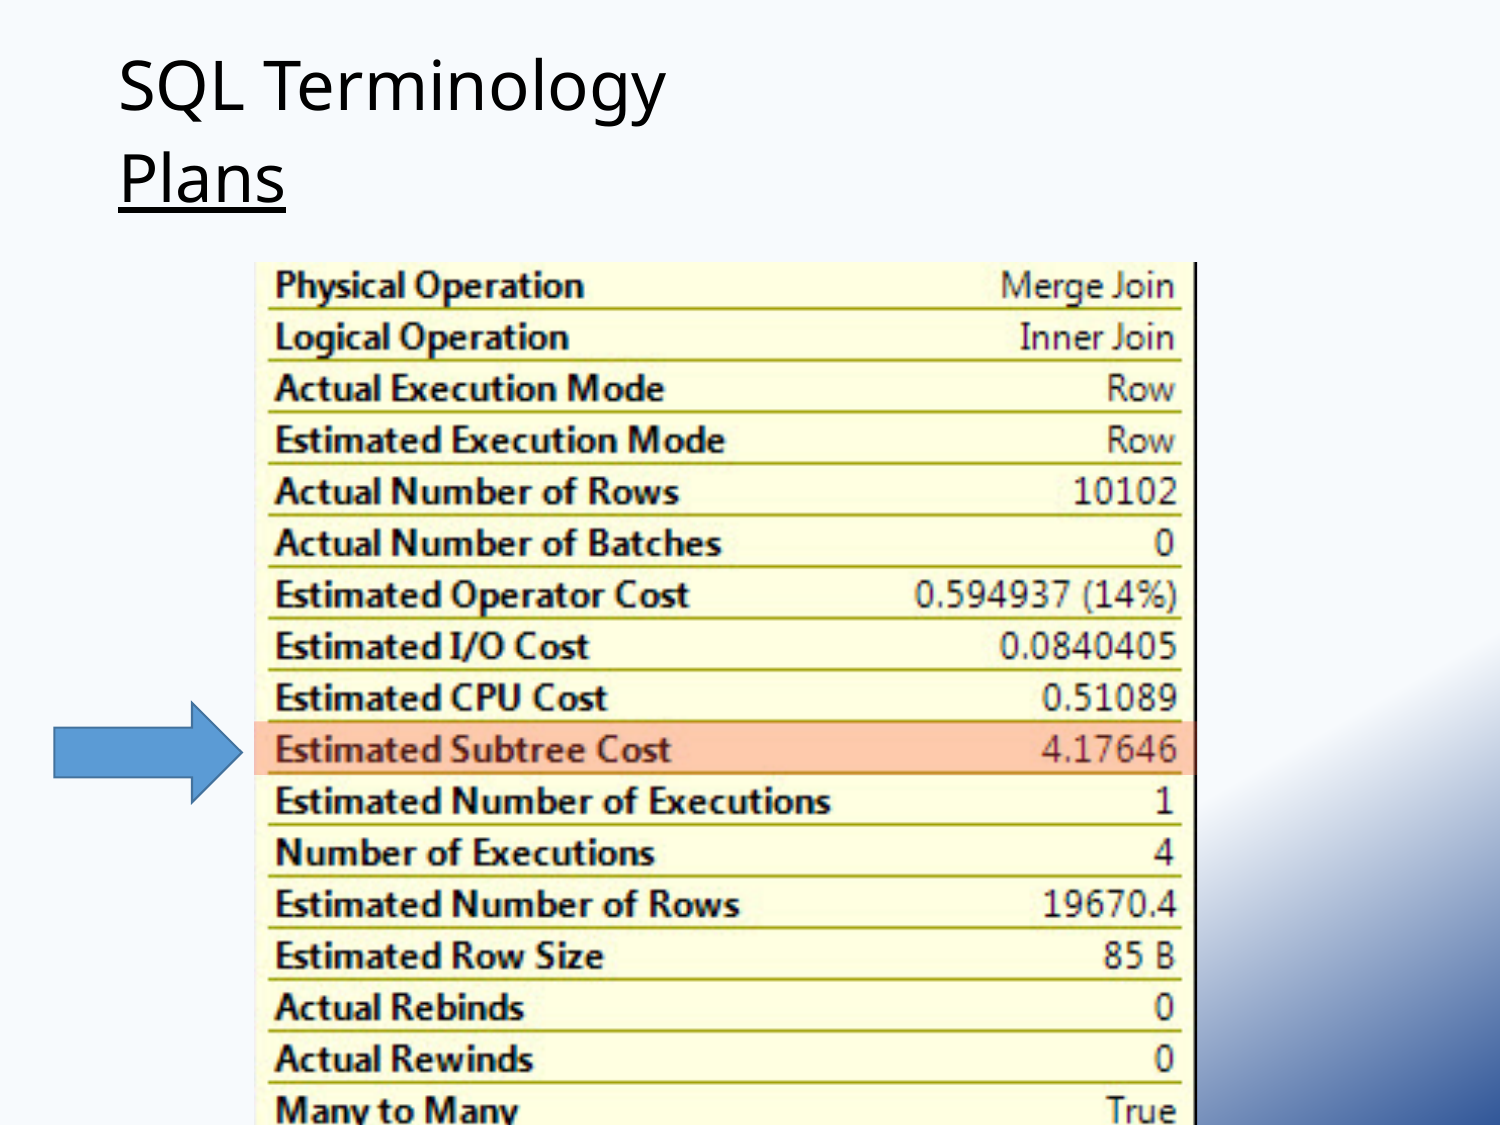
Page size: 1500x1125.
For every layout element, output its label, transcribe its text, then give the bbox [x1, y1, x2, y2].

picture [254, 262, 1198, 1125]
title SQL Terminology [103, 38, 1397, 137]
list Plans [103, 137, 1397, 1014]
text_box [53, 700, 244, 805]
